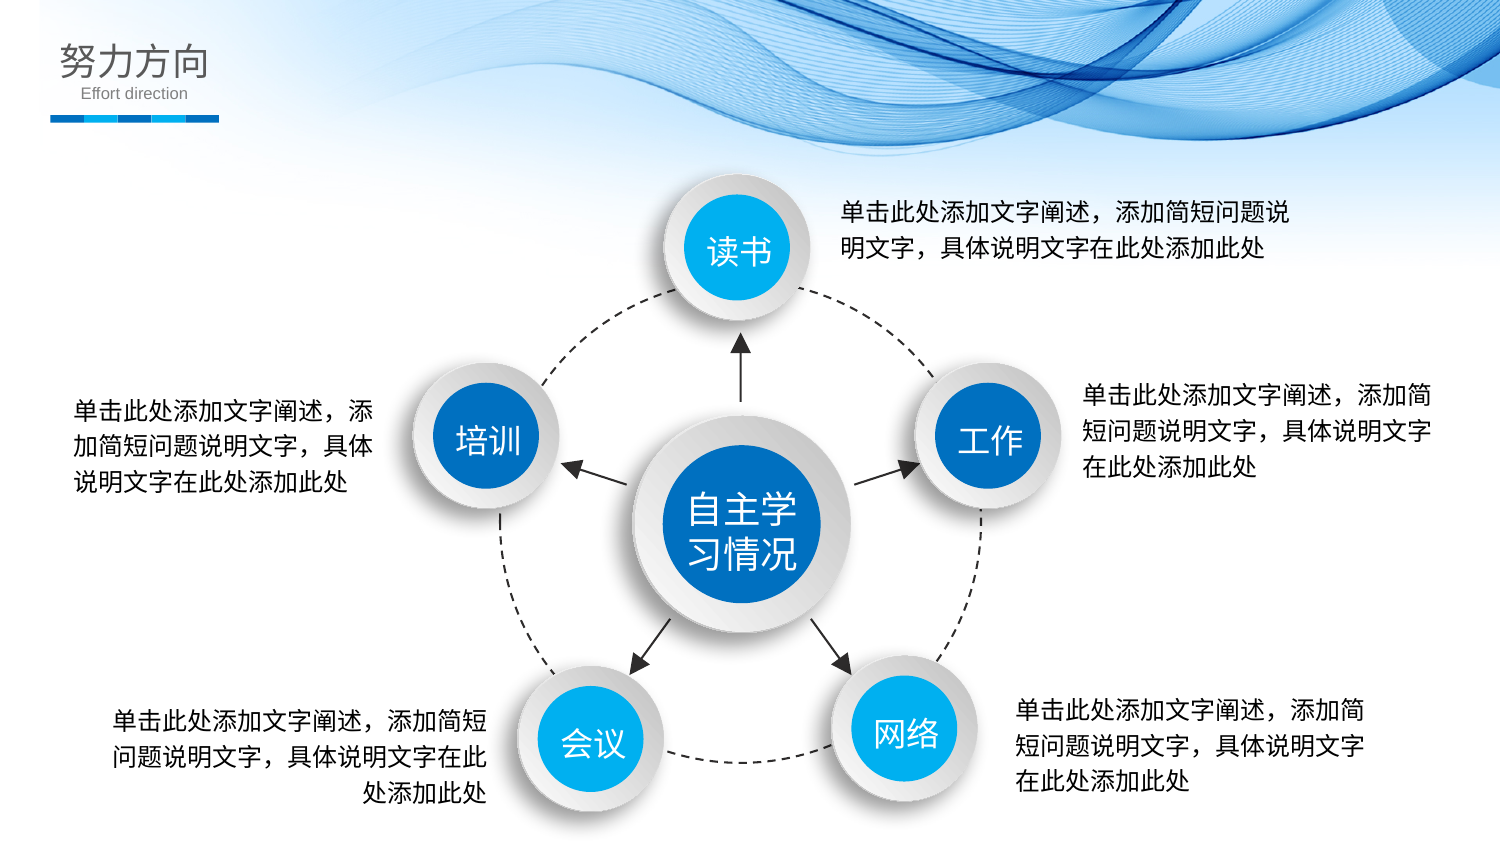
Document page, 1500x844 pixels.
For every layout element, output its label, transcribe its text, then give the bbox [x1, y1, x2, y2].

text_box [412, 361, 560, 509]
text_box 单击此处添加文字阐述，添加简短问题说明文字，具体说明文字在此处添加此处 [83, 694, 499, 813]
text_box 单击此处添加文字阐述，添加简短问题说明文字，具体说明文字在此处添加此处 [62, 383, 406, 503]
text_box [830, 473, 981, 653]
text_box 单击此处添加文字阐述，添加简短问题说明文字，具体说明文字在此处添加此处 [1071, 367, 1452, 487]
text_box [0, 31, 280, 123]
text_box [914, 361, 1062, 509]
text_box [517, 665, 665, 813]
picture [0, 0, 1500, 844]
text_box [730, 342, 751, 402]
text_box [643, 643, 834, 763]
text_box [631, 643, 653, 663]
text_box [560, 292, 919, 483]
text_box [564, 459, 617, 482]
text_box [663, 173, 811, 321]
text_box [830, 654, 978, 802]
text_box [632, 414, 852, 634]
text_box 单击此处添加文字阐述，添加简短问题说明文字，具体说明文字在此处添加此处 [829, 184, 1306, 268]
text_box [500, 468, 651, 663]
text_box 单击此处添加文字阐述，添加简短问题说明文字，具体说明文字在此处添加此处 [1004, 682, 1402, 802]
